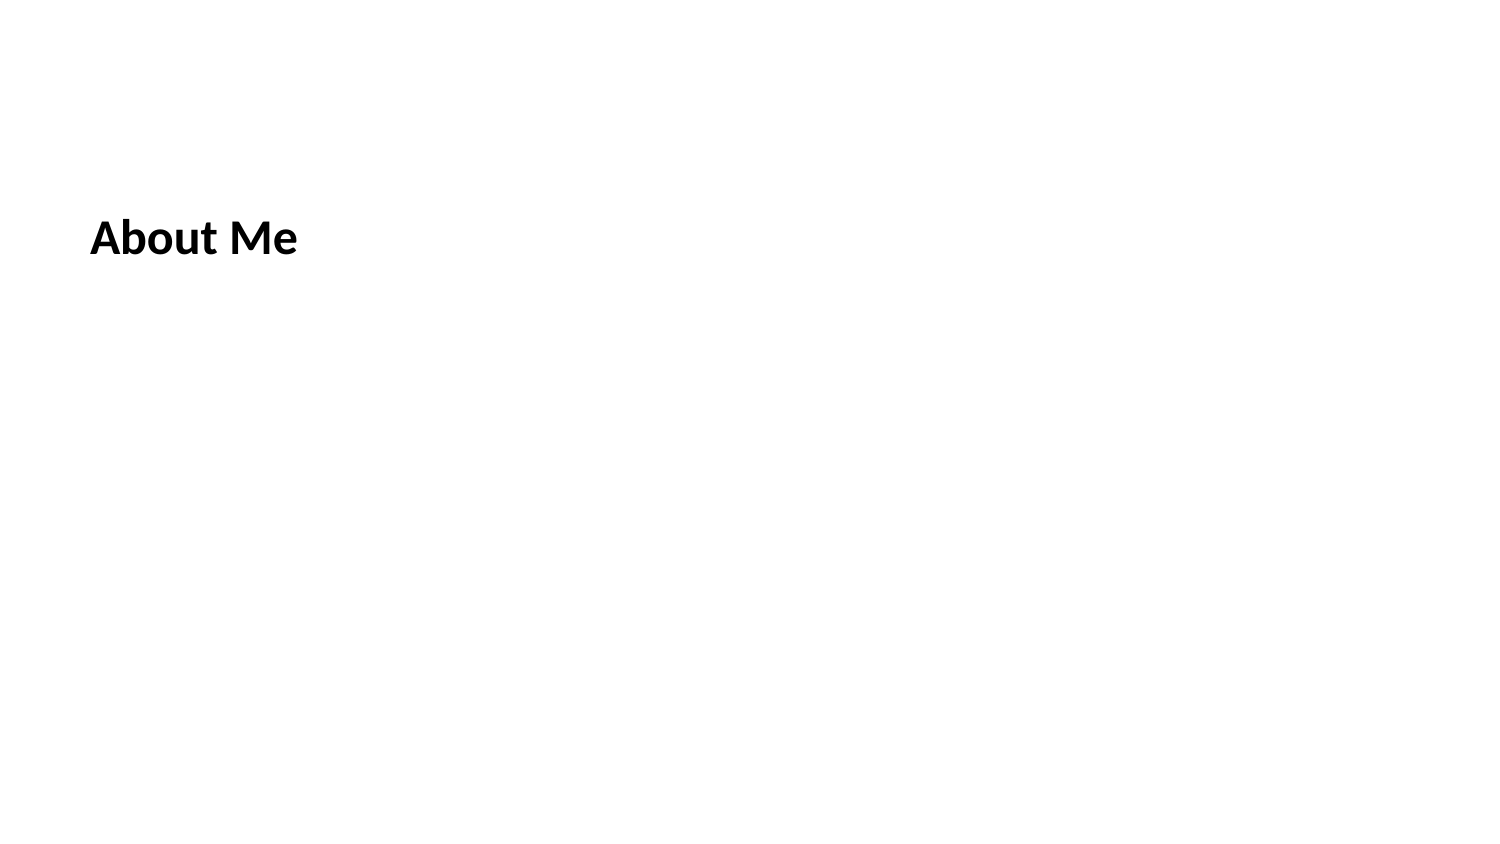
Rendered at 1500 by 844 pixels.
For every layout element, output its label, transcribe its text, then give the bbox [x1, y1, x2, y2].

list About Me [75, 196, 1425, 754]
